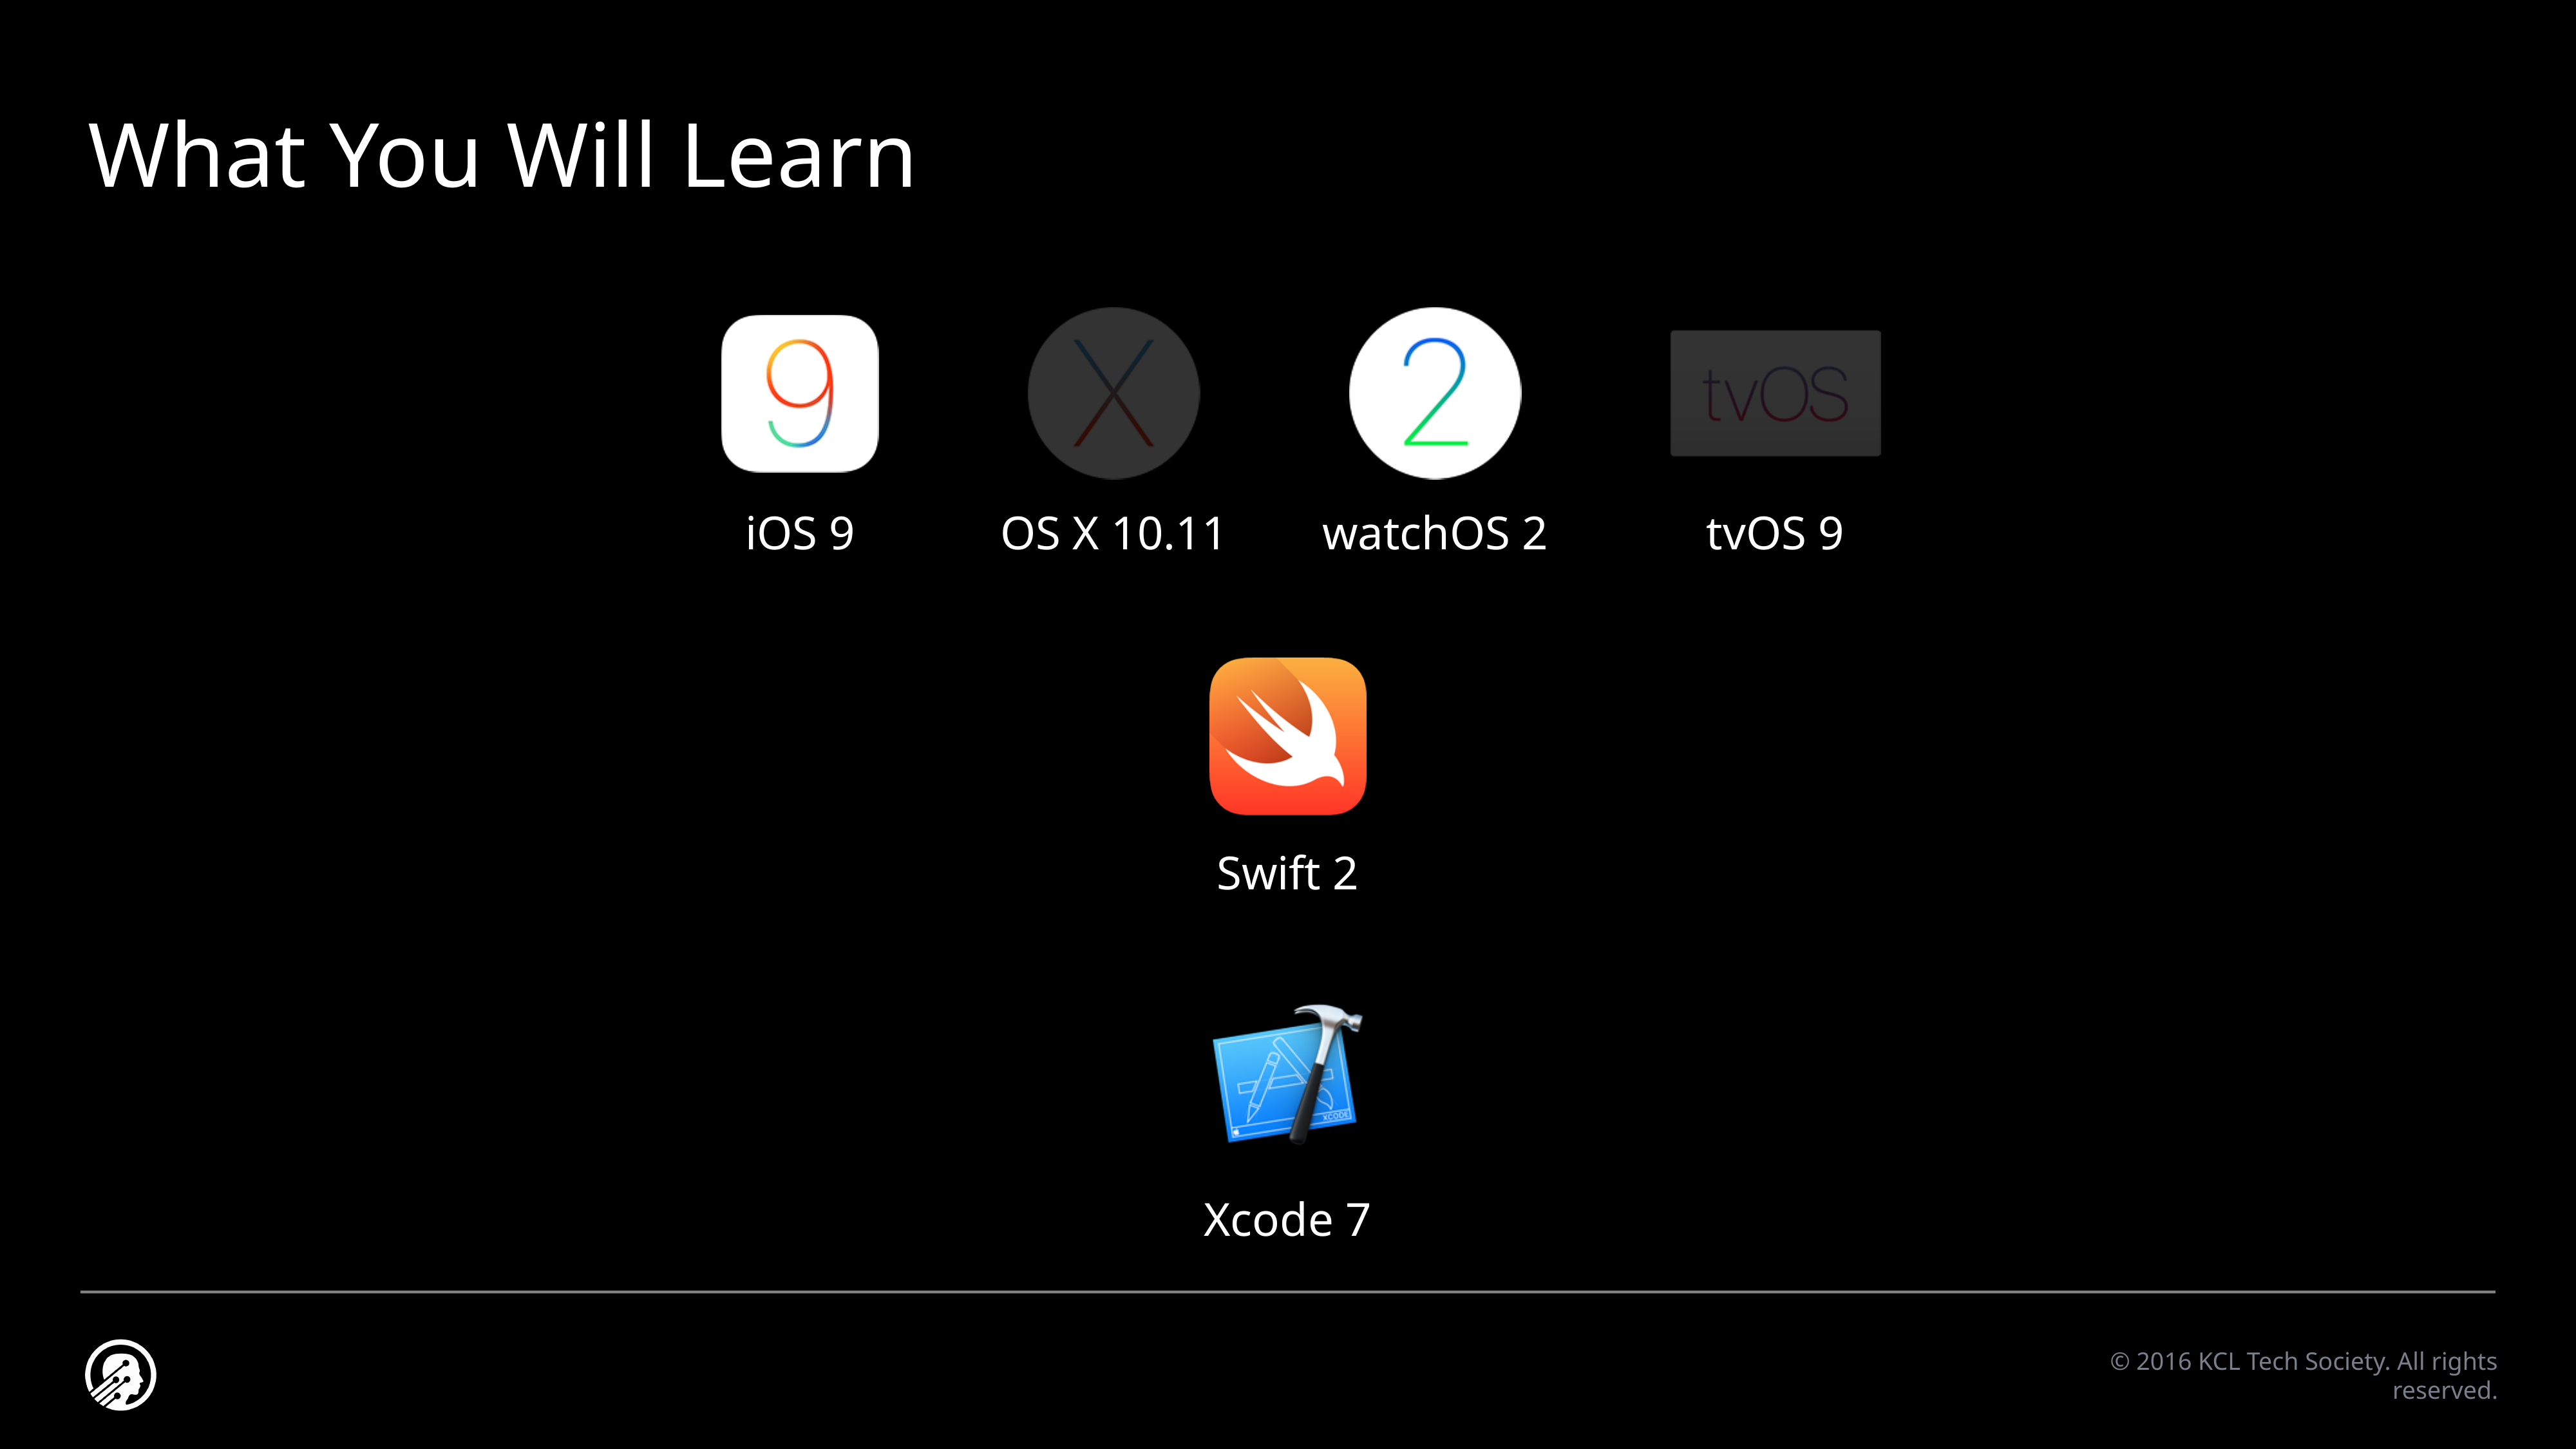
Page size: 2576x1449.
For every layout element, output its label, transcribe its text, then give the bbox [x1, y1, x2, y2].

text_box tvOS 9 [1615, 497, 1937, 567]
picture [1349, 307, 1522, 480]
picture [80, 1334, 160, 1416]
title What You Will Learn [80, 80, 1636, 213]
text_box watchOS 2 [1275, 497, 1596, 567]
text_box OS X 10.11 [954, 497, 1274, 567]
picture [1028, 307, 1200, 480]
picture [1209, 658, 1367, 815]
text_box Swift 2 [1128, 836, 1448, 906]
picture [1209, 998, 1367, 1155]
text_box Xcode 7 [1128, 1183, 1448, 1253]
picture [721, 314, 879, 473]
text_box iOS 9 [639, 497, 954, 567]
picture [1671, 289, 1881, 499]
text_box © 2016 KCL Tech Society. All rights reserved. [2035, 1338, 2506, 1412]
